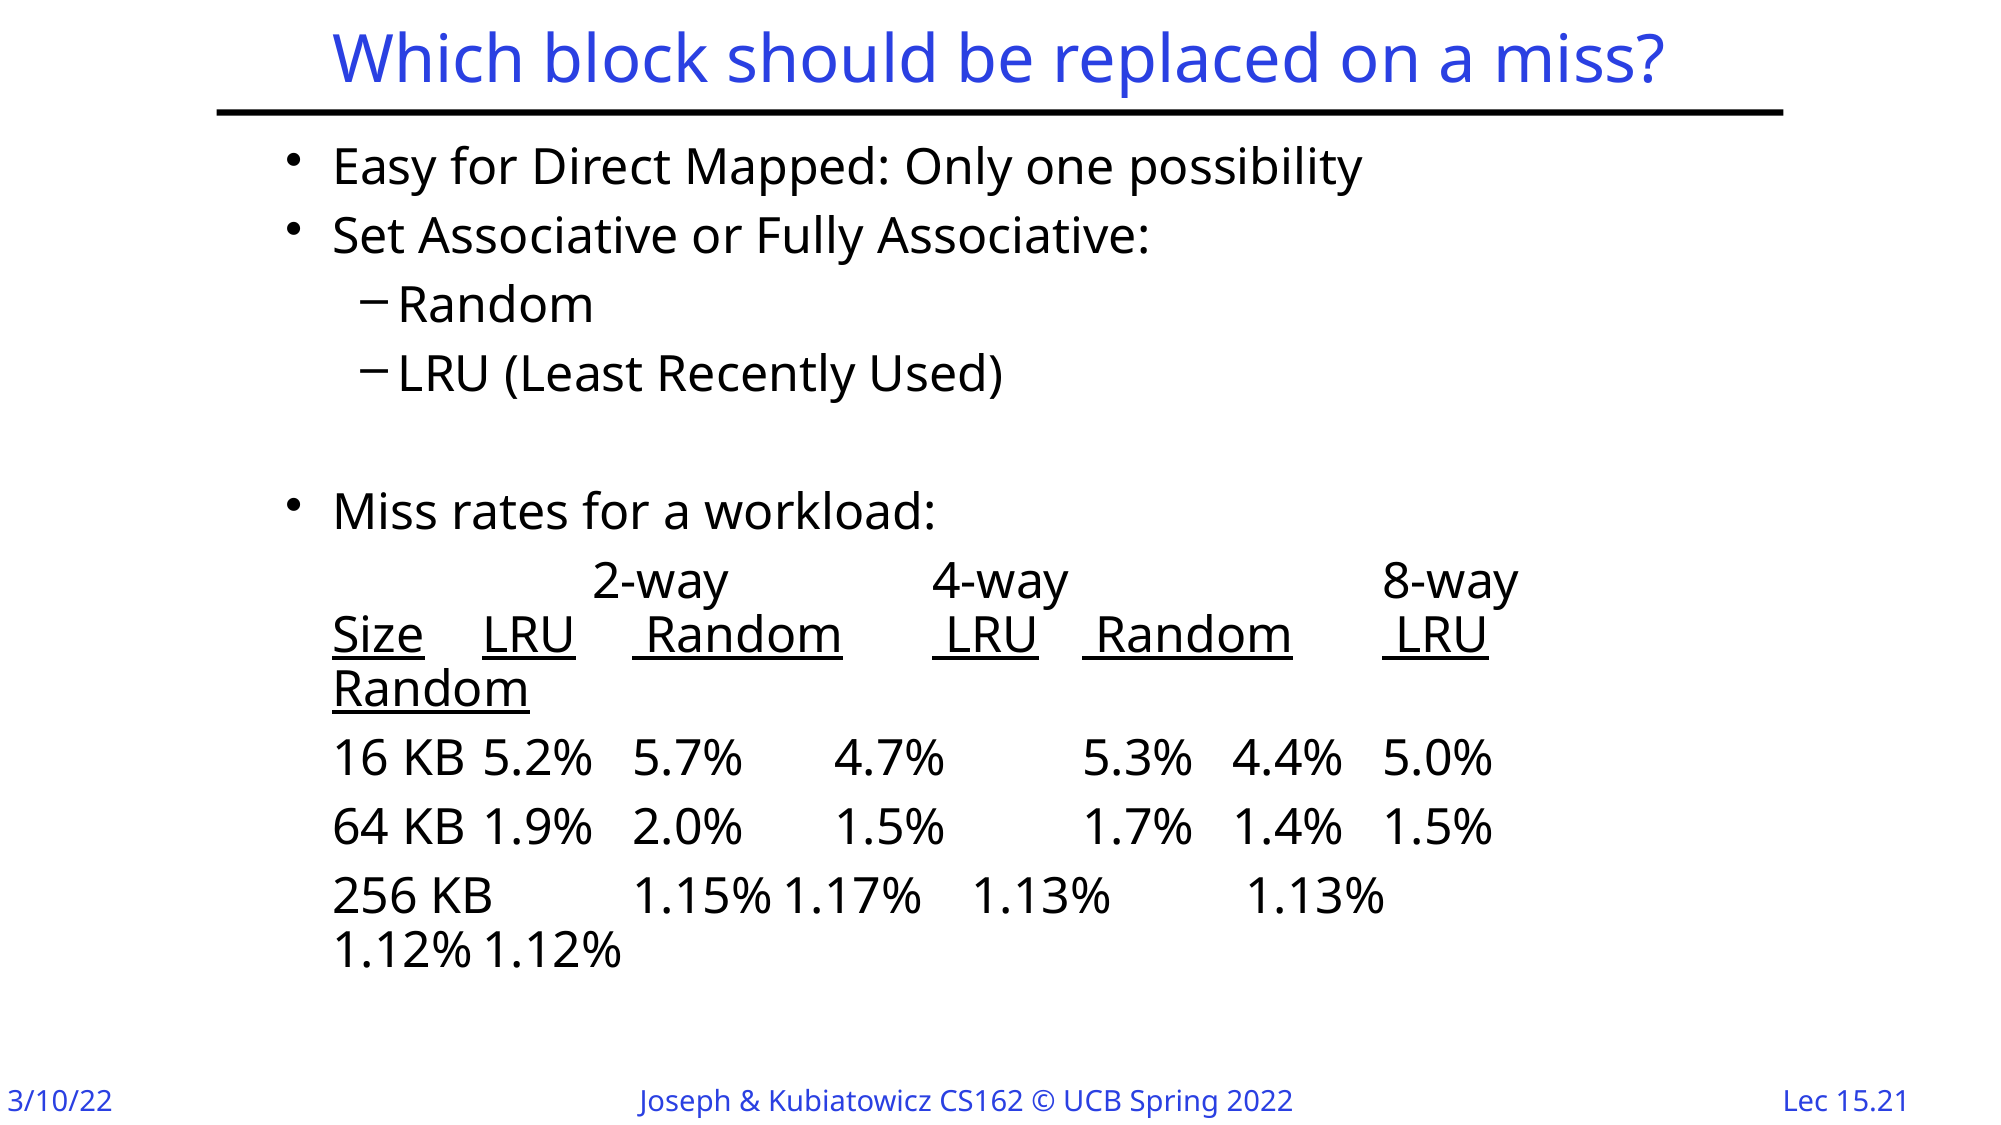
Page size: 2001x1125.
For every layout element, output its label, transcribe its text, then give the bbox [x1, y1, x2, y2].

list Easy for Direct Mapped: Only one possibility Set Associative or Fully Associative: Random LRU (Least Recently Used) Miss rates for a workload: 2-way 4-way 8-way Size LRU Random LRU Random LRU Random 16 KB 5.2% 5.7% 4.7% 5.3% 4.4% 5.0% 64 KB 1.9% 2.0% 1.5% 1.7% 1.4% 1.5% 256 KB 1.15% 1.17% 1.13% 1.13% 1.12% 1.12% [275, 137, 1638, 1052]
title Which block should be replaced on a miss? [249, 24, 1750, 98]
